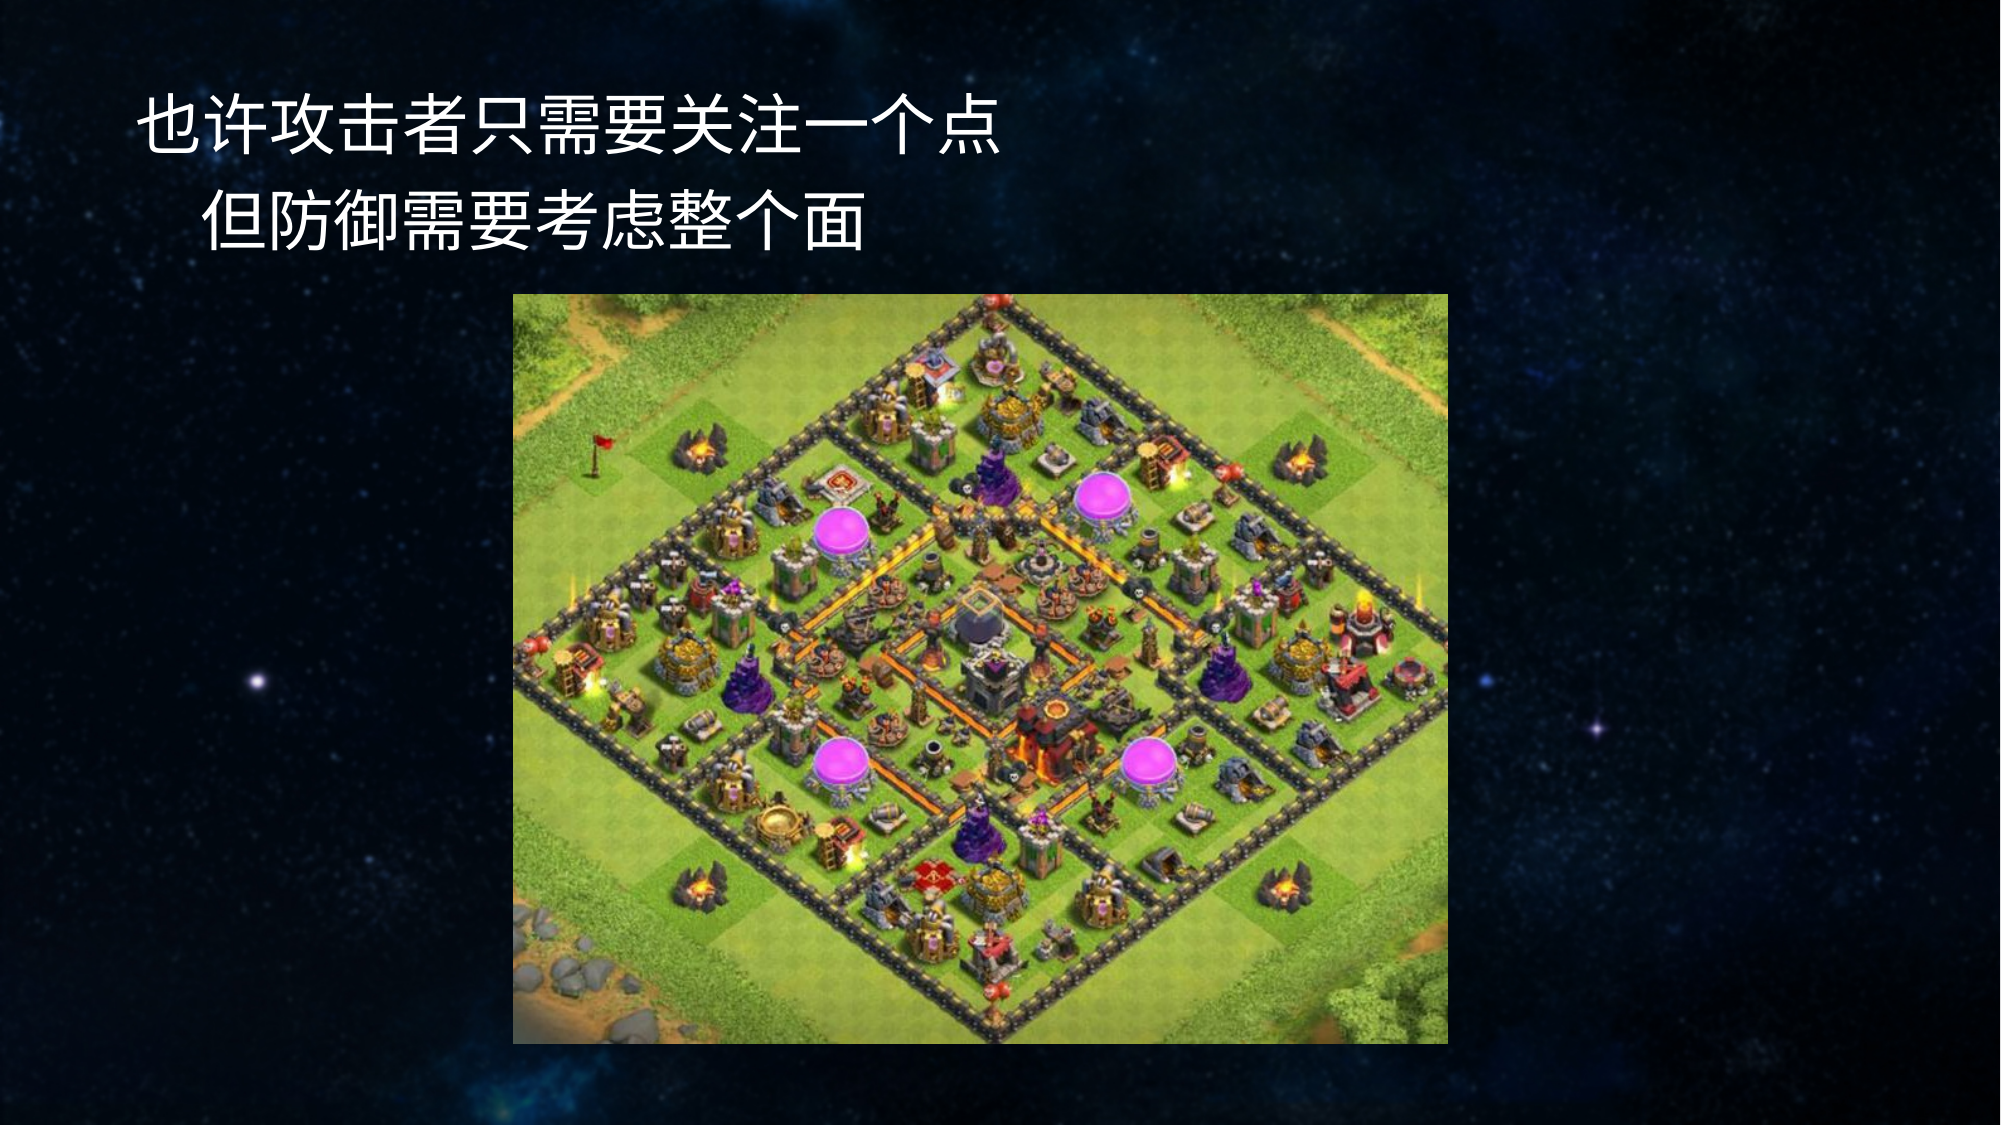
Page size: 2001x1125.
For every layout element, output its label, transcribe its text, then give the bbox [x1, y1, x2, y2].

picture [0, 0, 2001, 1125]
text_box 也许攻击者只需要关注一个点 [121, 75, 1088, 171]
text_box 但防御需要考虑整个面 [185, 171, 1153, 267]
